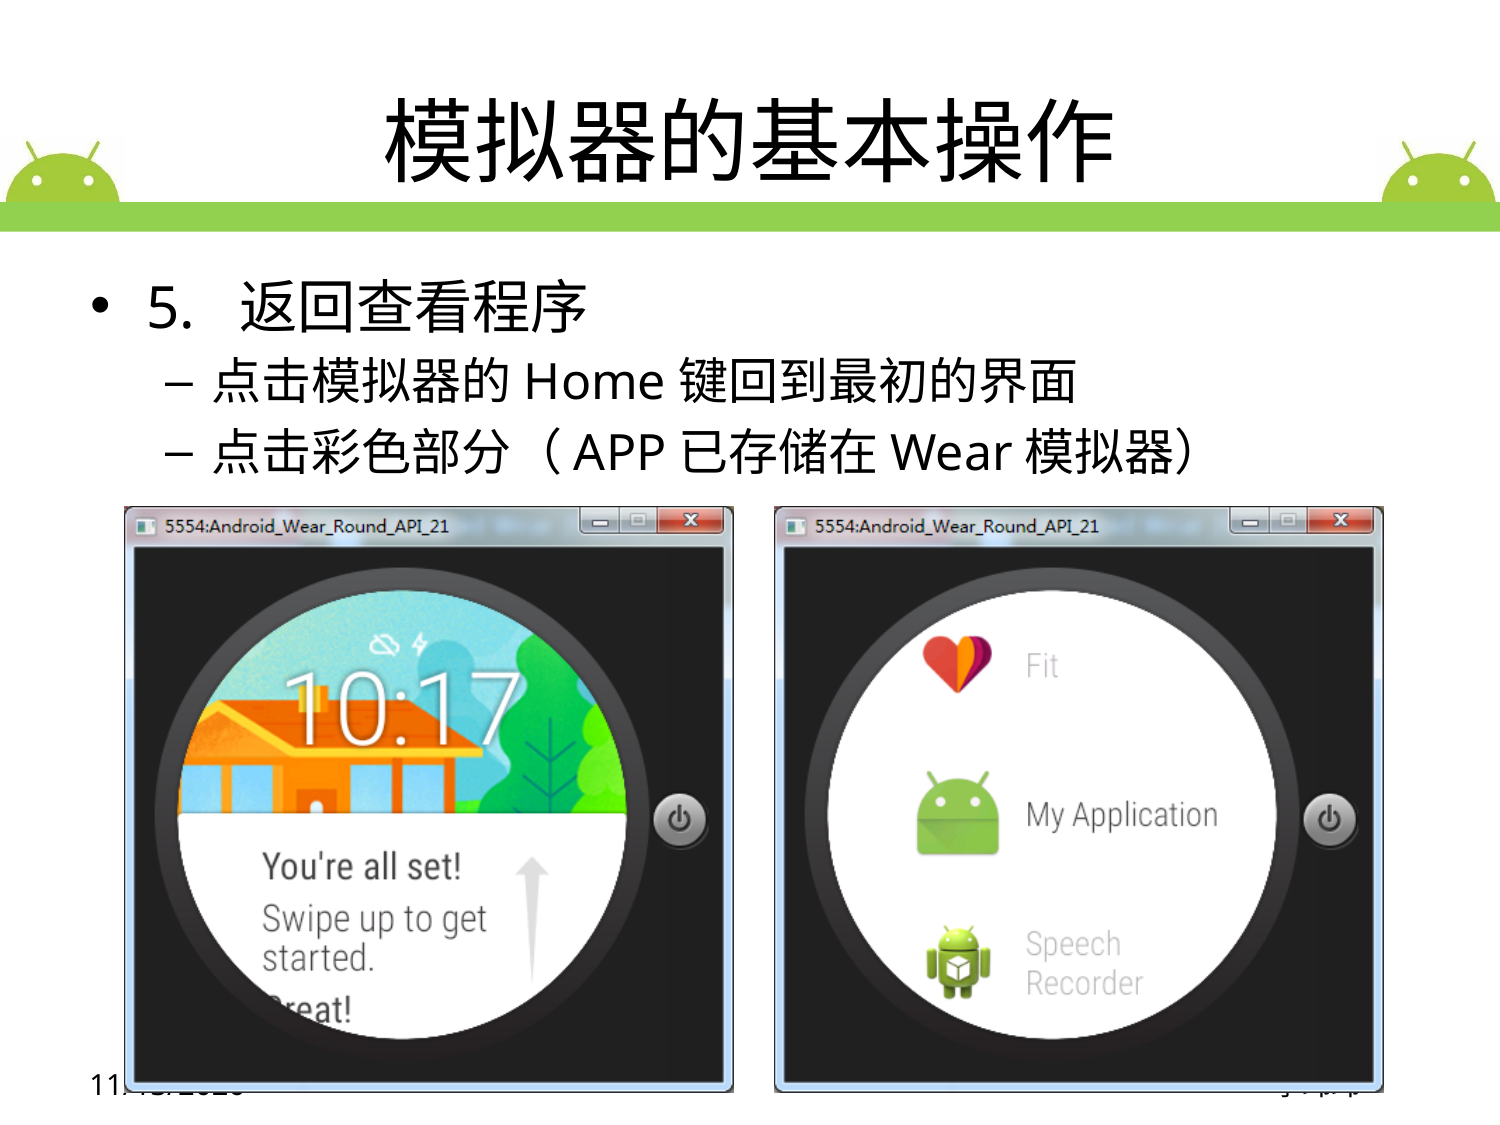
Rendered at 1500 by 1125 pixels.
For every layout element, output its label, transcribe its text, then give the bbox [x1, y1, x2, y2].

picture [774, 505, 1385, 1094]
picture [1425, 137, 1500, 202]
picture [124, 505, 735, 1094]
title 模拟器的基本操作 [75, 45, 1425, 233]
picture [0, 137, 75, 202]
list 5. 返回查看程序 点击模拟器的Home键回到最初的界面 点击彩色部分（APP已存储在Wear模拟器） [75, 262, 1425, 1005]
